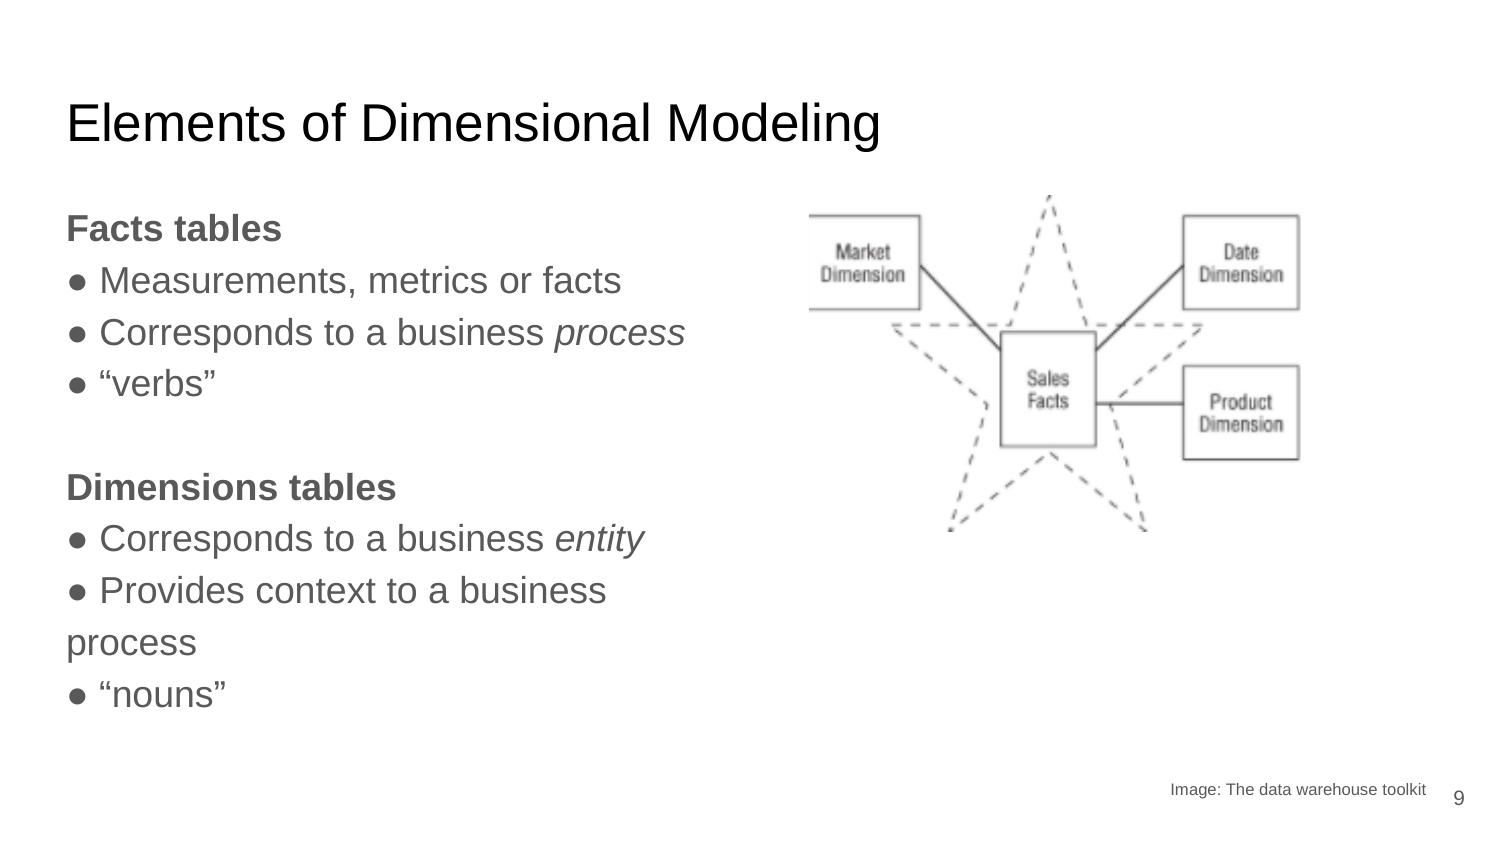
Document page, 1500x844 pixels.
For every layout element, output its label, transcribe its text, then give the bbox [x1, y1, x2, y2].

list Facts tables ● Measurements, metrics or facts ● Corresponds to a business process ● “verbs” Dimensions tables ● Corresponds to a business entity ● Provides context to a business process ● “nouns” [51, 189, 708, 750]
picture [808, 194, 1378, 533]
list Image: The data warehouse toolkit [1155, 763, 1480, 832]
title Elements of Dimensional Modeling [51, 72, 1449, 167]
